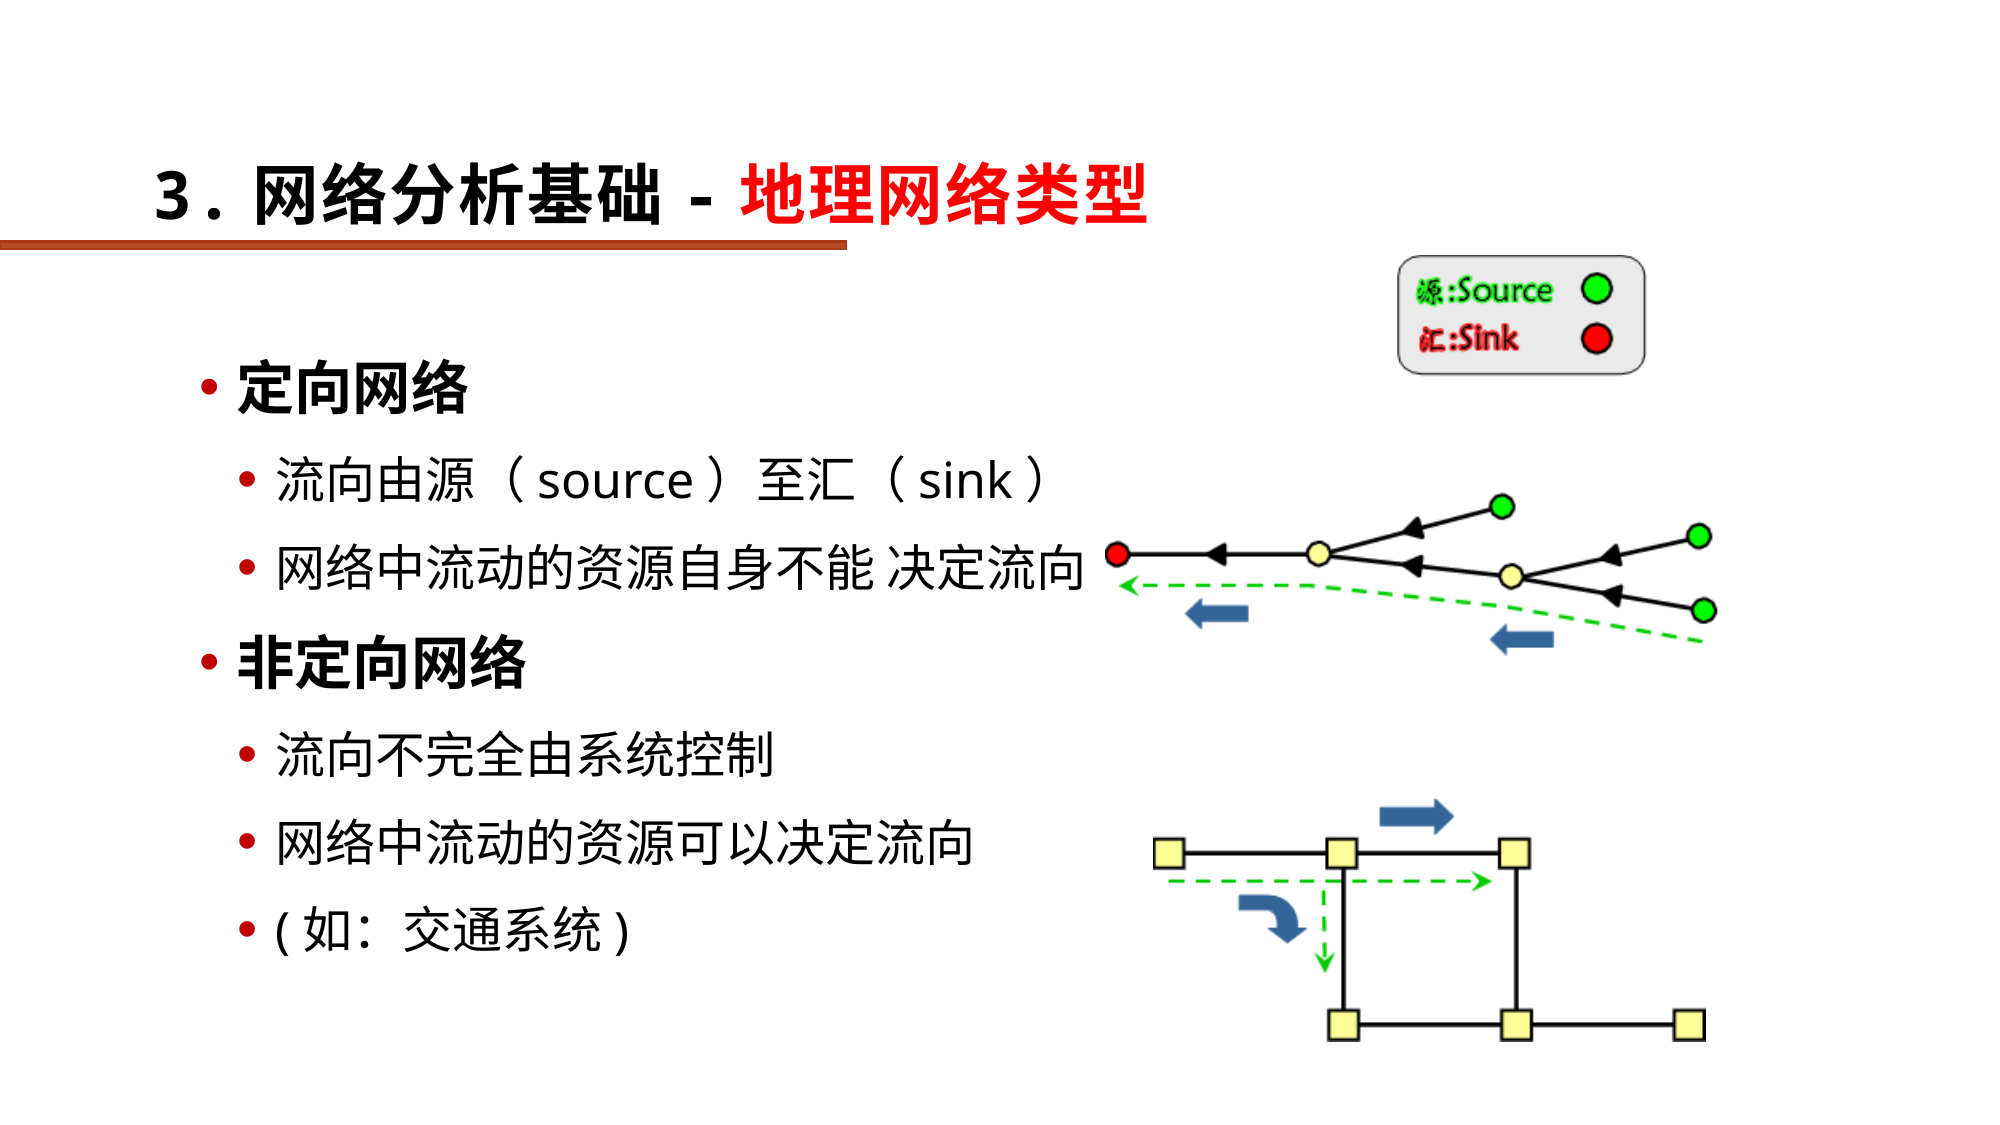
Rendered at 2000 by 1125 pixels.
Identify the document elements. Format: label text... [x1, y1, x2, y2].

picture [1105, 255, 1719, 656]
list 定向网络 流向由源（source）至汇（sink） 网络中流动的资源自身不能 决定流向 (如：水流、电流) 非定向网络 流向不完全由系统控制 网络中流动的资源可以决定流向 (如：交通系统) [184, 326, 1684, 1002]
picture [1153, 798, 1706, 1042]
title 3.网络分析基础-地理网络类型 [137, 16, 1638, 242]
